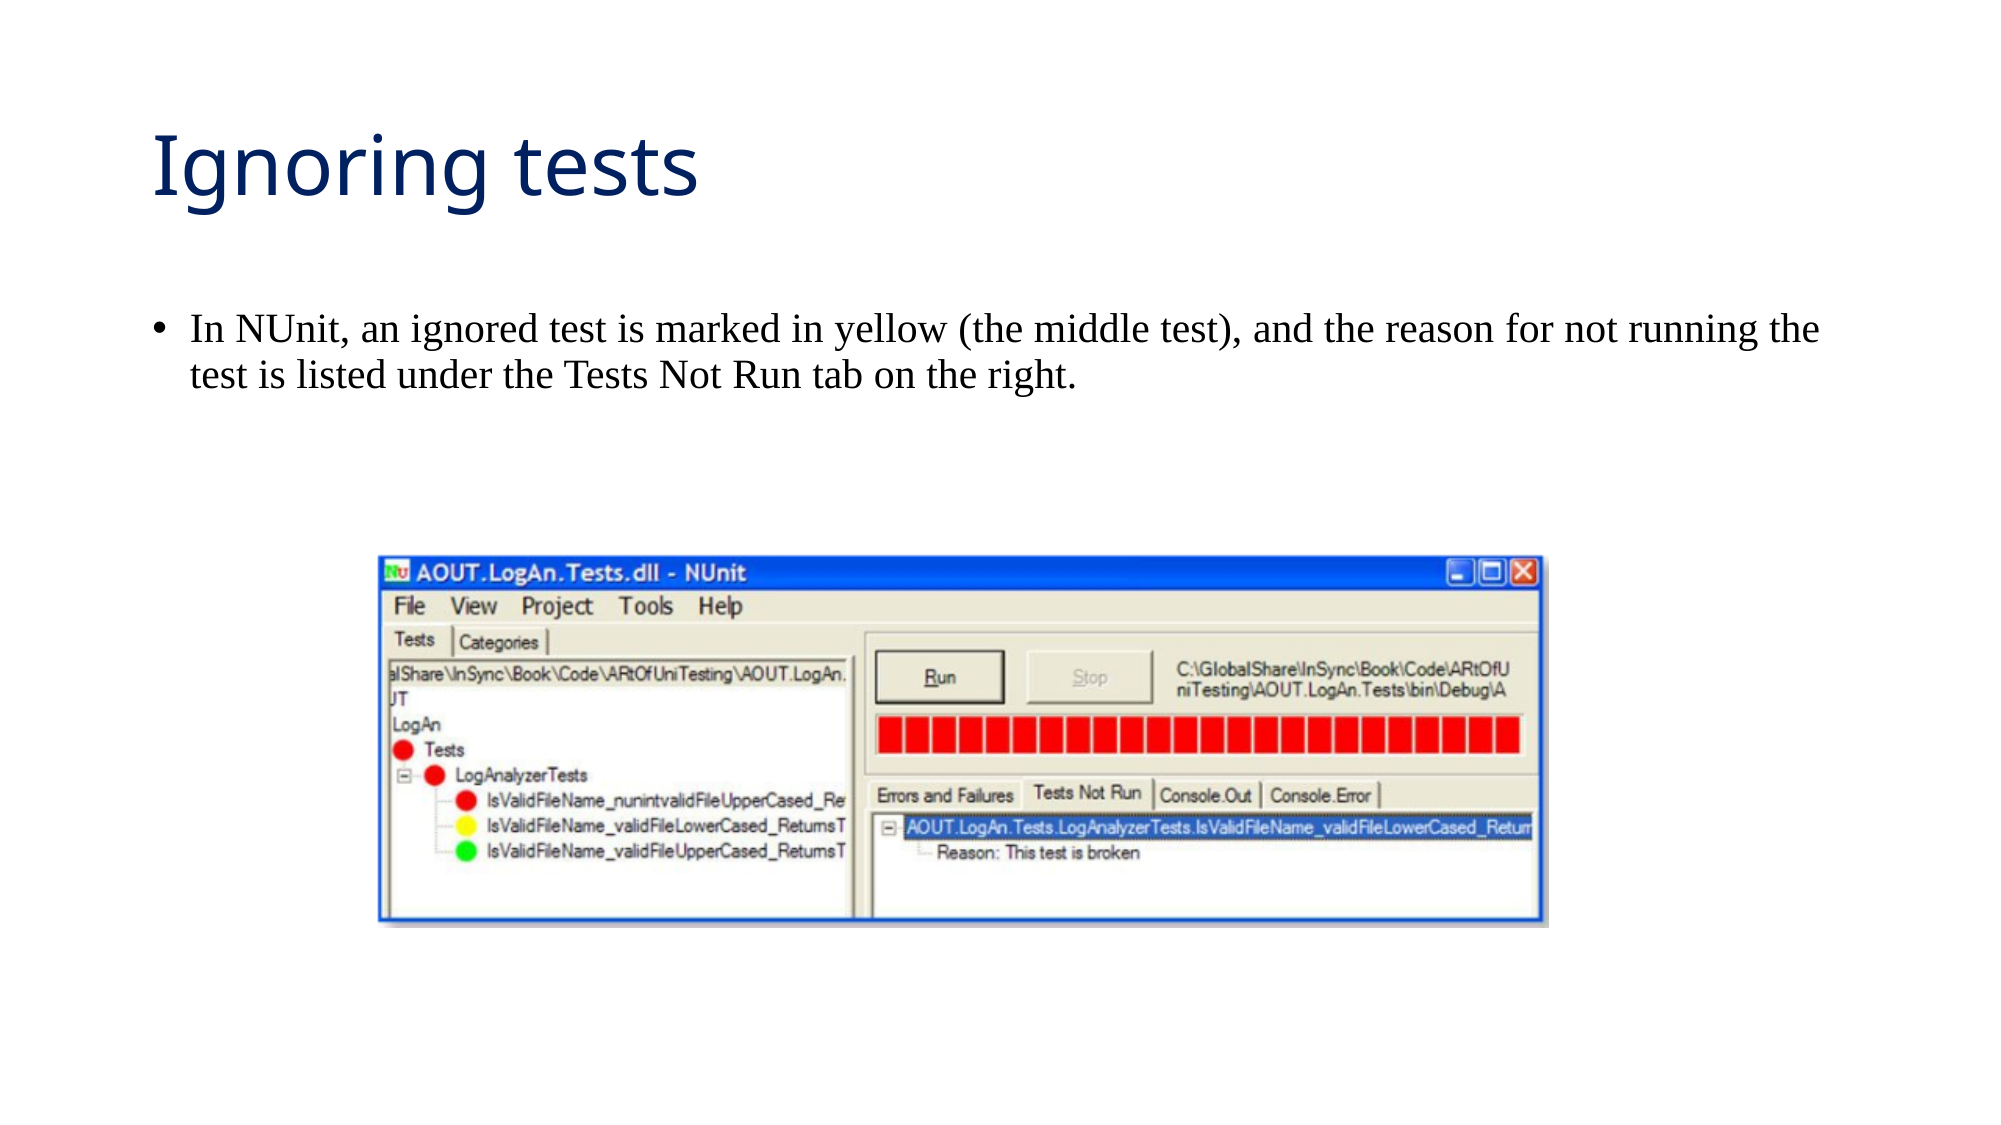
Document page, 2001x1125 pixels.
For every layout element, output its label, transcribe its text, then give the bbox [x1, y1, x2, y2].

list In NUnit, an ignored test is marked in yellow (the middle test), and the reason for not running the test is listed under the Tests Not Run tab on the right. [137, 299, 1863, 1014]
title Ignoring tests [137, 59, 1863, 278]
picture [374, 549, 1549, 929]
